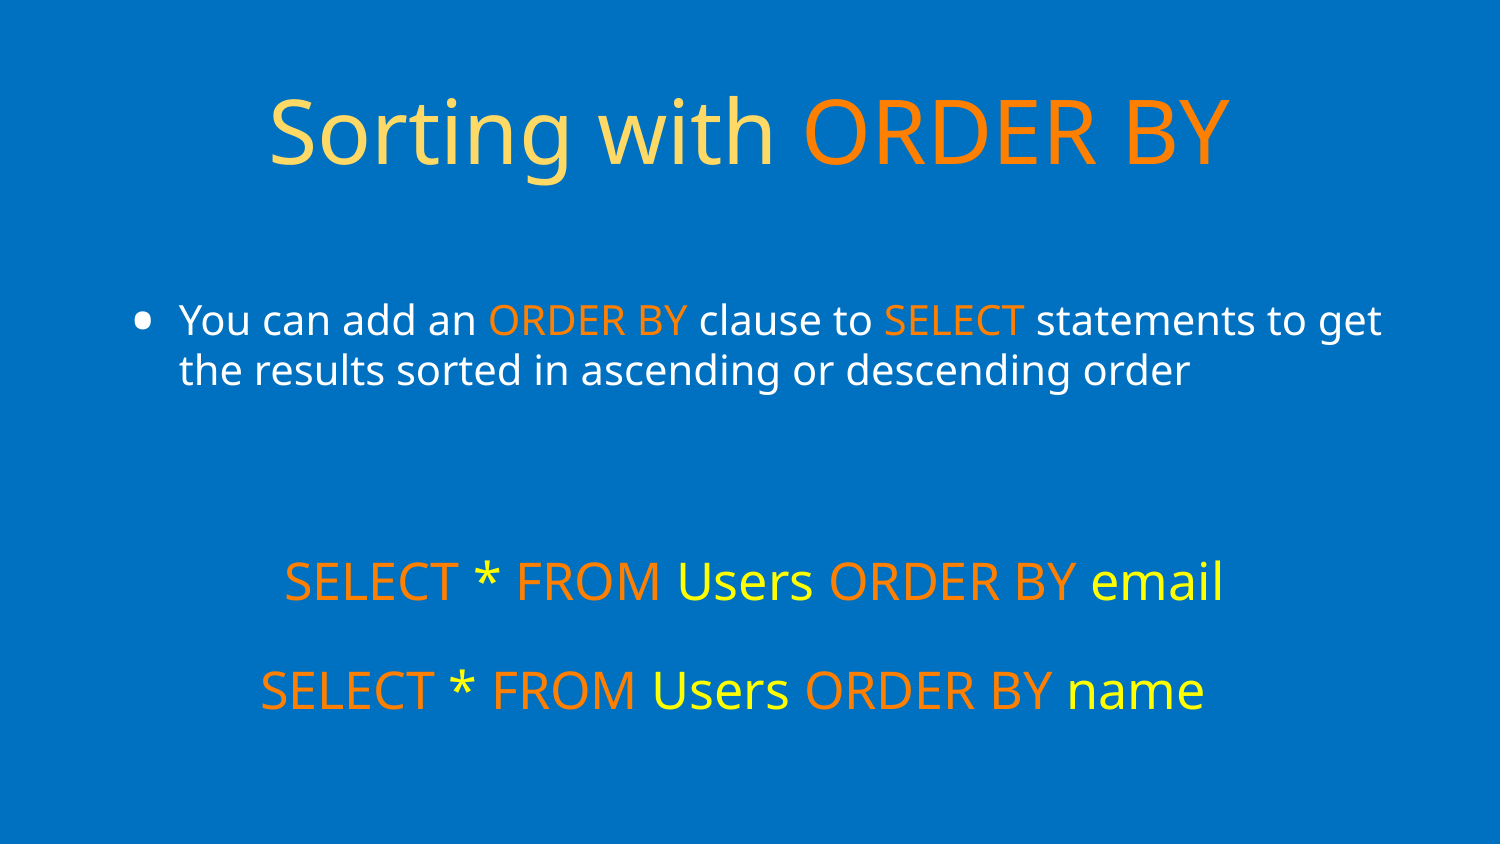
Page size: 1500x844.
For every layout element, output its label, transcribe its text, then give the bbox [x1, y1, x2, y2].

list You can add an ORDER BY clause to SELECT statements to get the results sorted in ascending or descending order [106, 240, 1393, 448]
title Sorting with ORDER BY [106, 22, 1393, 235]
text_box SELECT * FROM Users ORDER BY name [18, 653, 1448, 724]
text_box SELECT * FROM Users ORDER BY email [48, 544, 1461, 614]
